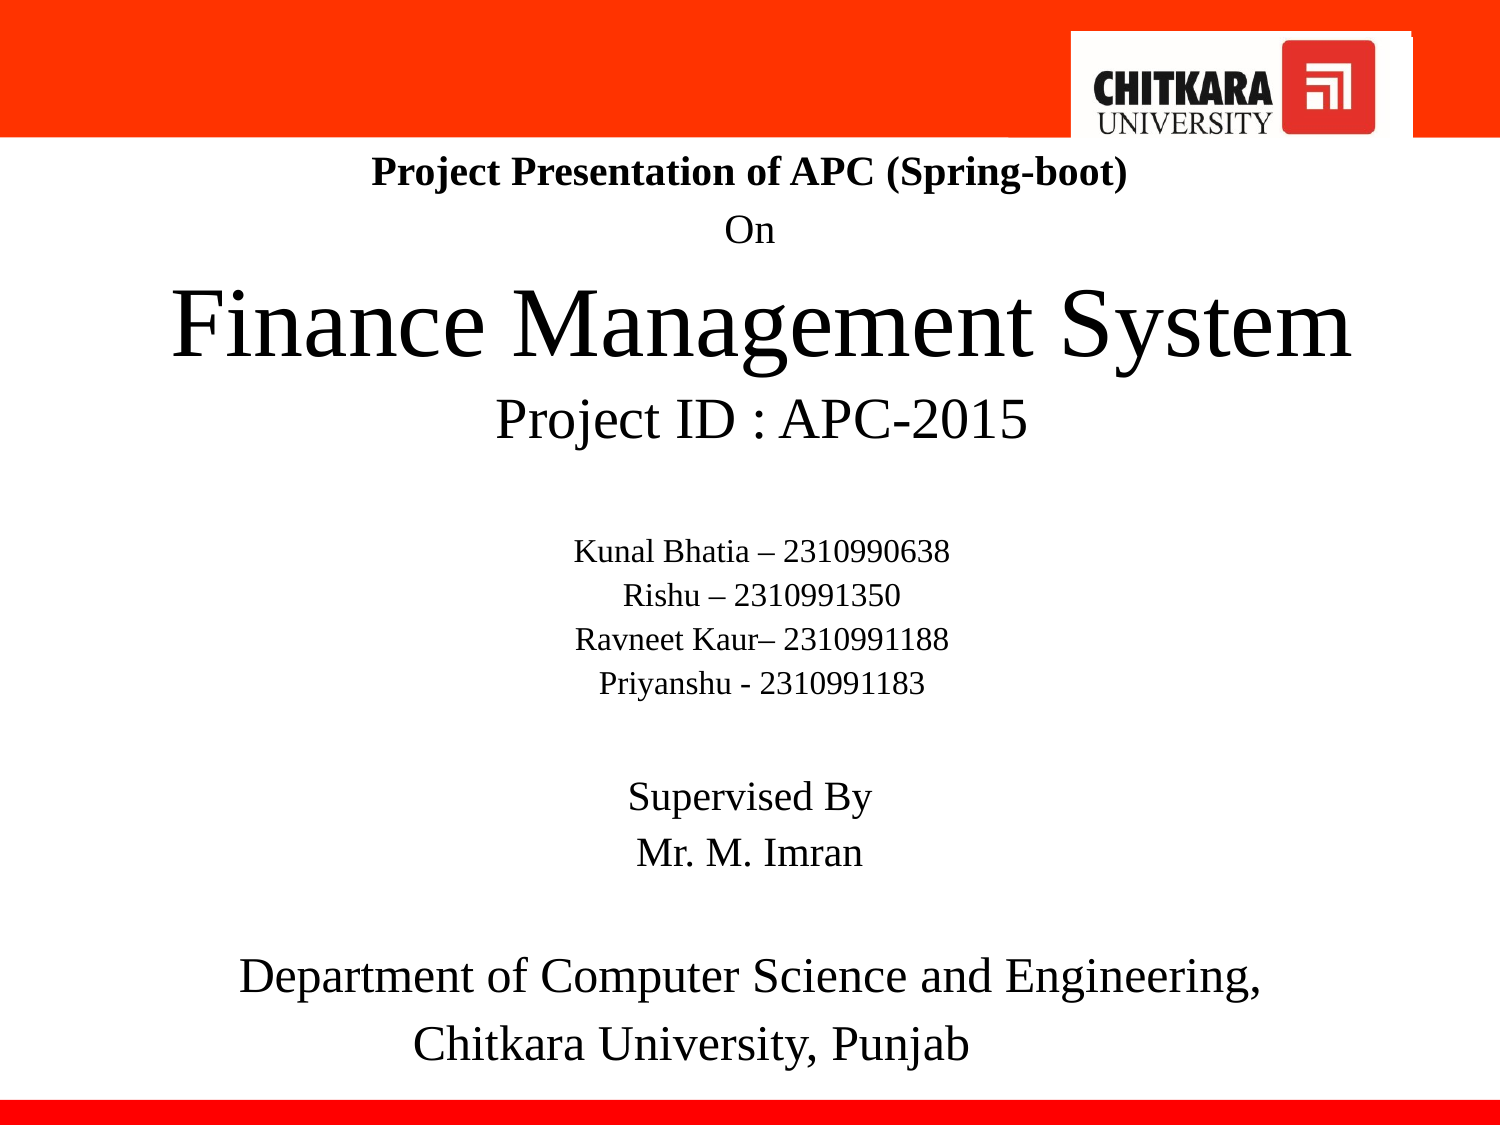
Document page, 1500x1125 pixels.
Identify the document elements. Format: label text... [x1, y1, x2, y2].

picture [1074, 37, 1390, 138]
text_box Project Presentation of APC (Spring-boot) On Finance Management System Project ID : APC-2015 Kunal Bhatia – 2310990638 Rishu – 2310991350 Ravneet Kaur– 2310991188 Priyanshu - 2310991183 Supervised By Mr. M. Imran Department of Computer Science and Engineering, Chitkara University, Punjab [107, 143, 1392, 1071]
